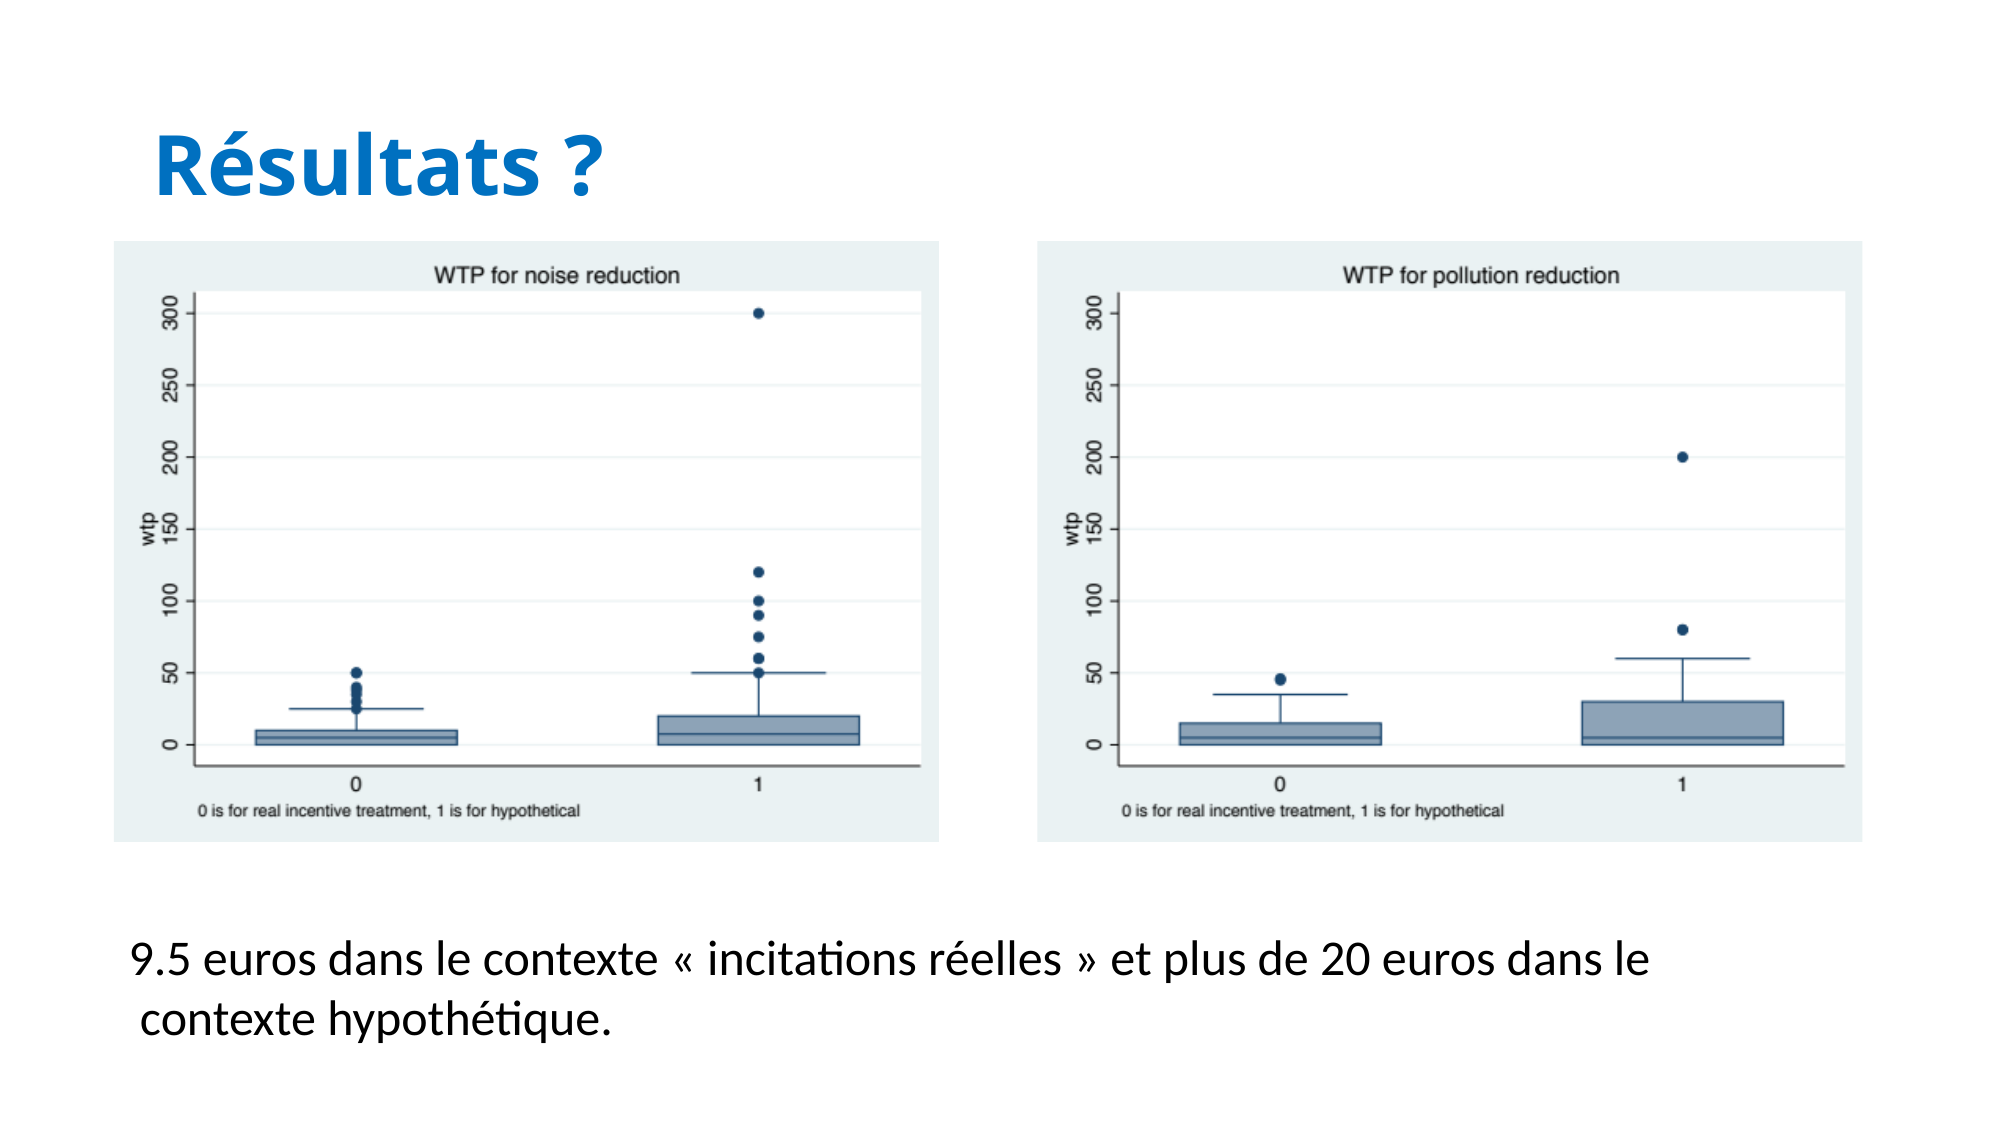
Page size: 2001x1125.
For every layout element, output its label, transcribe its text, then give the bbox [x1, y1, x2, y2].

picture [113, 241, 939, 842]
text_box 9.5 euros dans le contexte « incitations réelles » et plus de 20 euros dans le contexte hypothétique. [113, 917, 1863, 1053]
picture [1037, 241, 1863, 842]
title Résultats ? [137, 59, 1863, 278]
